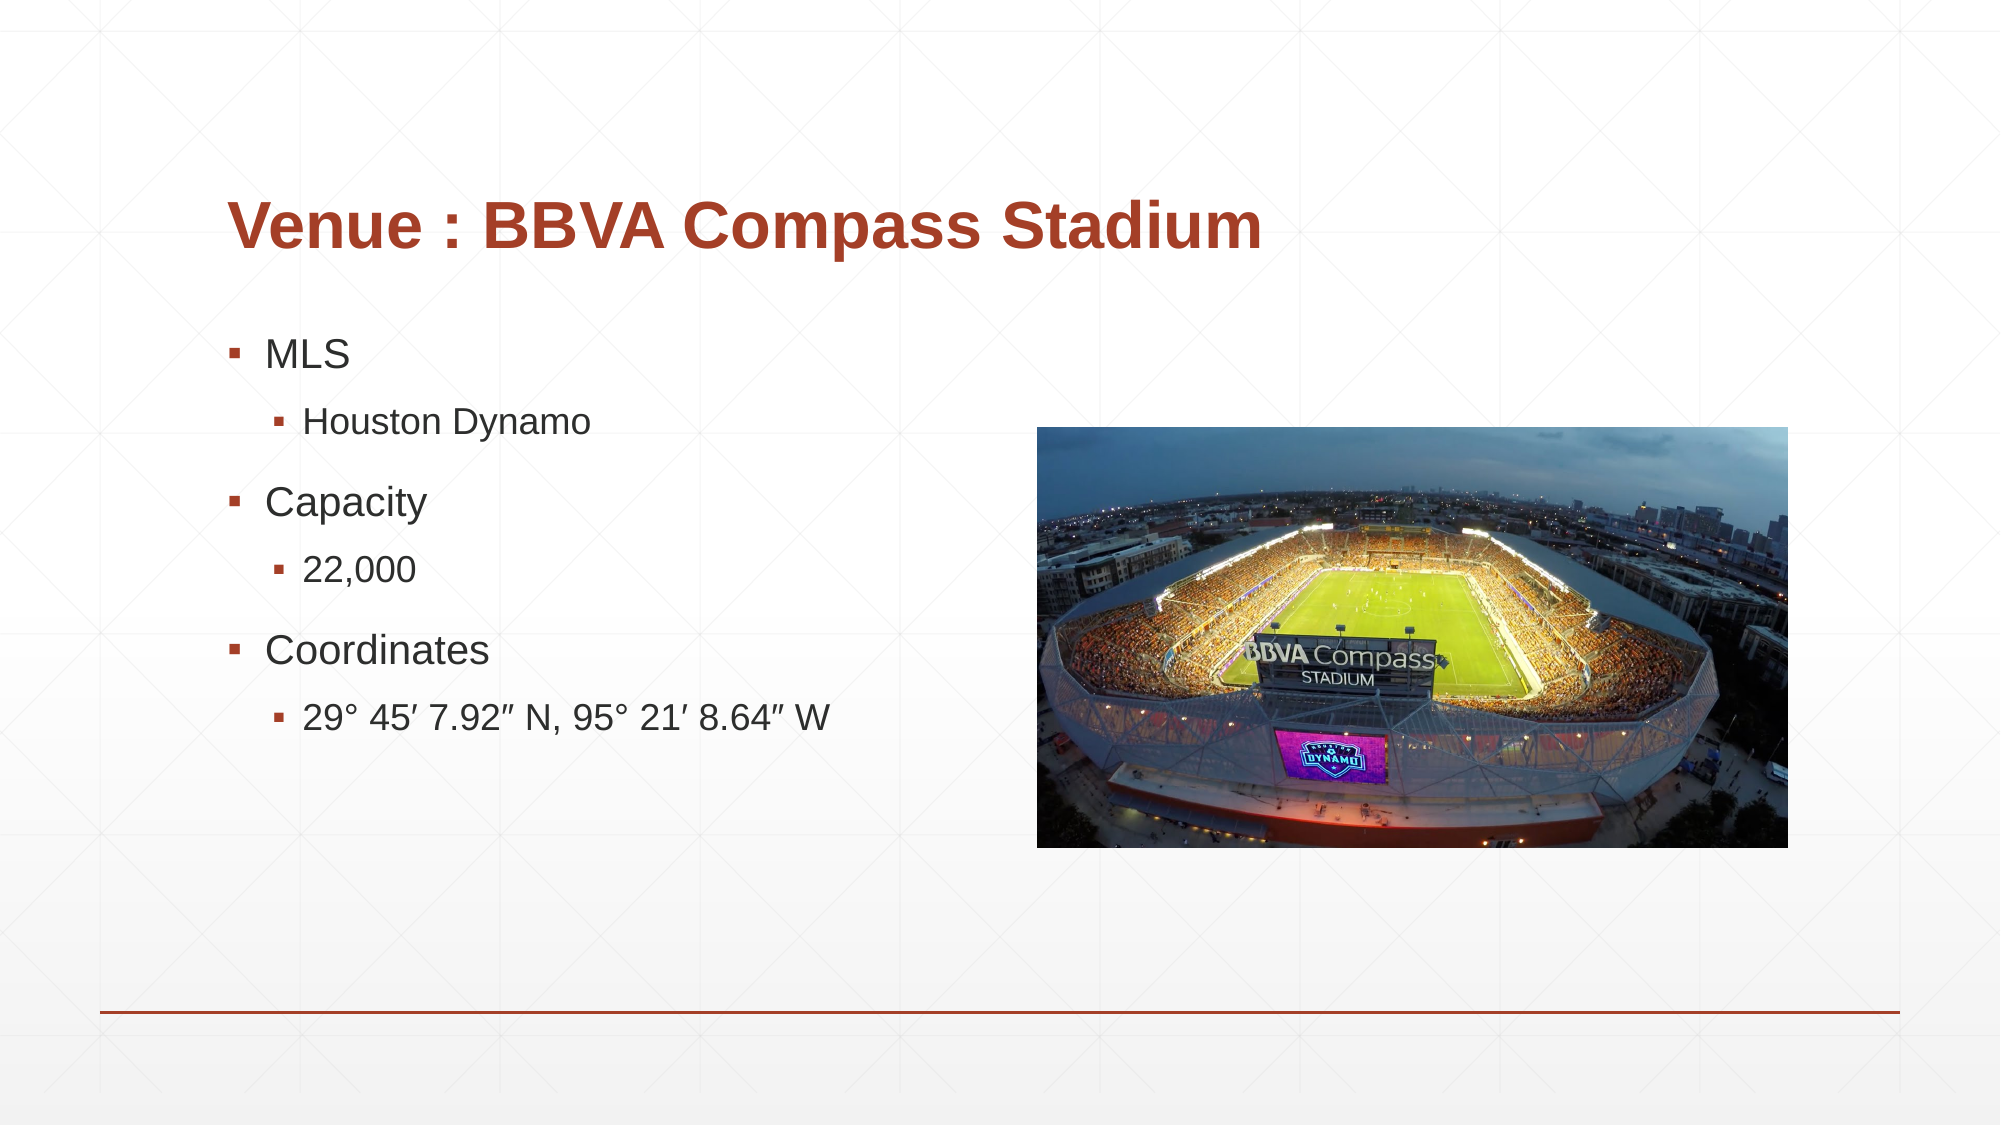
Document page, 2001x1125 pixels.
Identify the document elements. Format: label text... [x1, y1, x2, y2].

list MLS Houston Dynamo Capacity 22,000 Coordinates 29° 45′ 7.92″ N, 95° 21′ 8.64″ W [212, 324, 963, 950]
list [1037, 427, 1788, 848]
title Venue : BBVA Compass Stadium [212, 82, 1788, 271]
